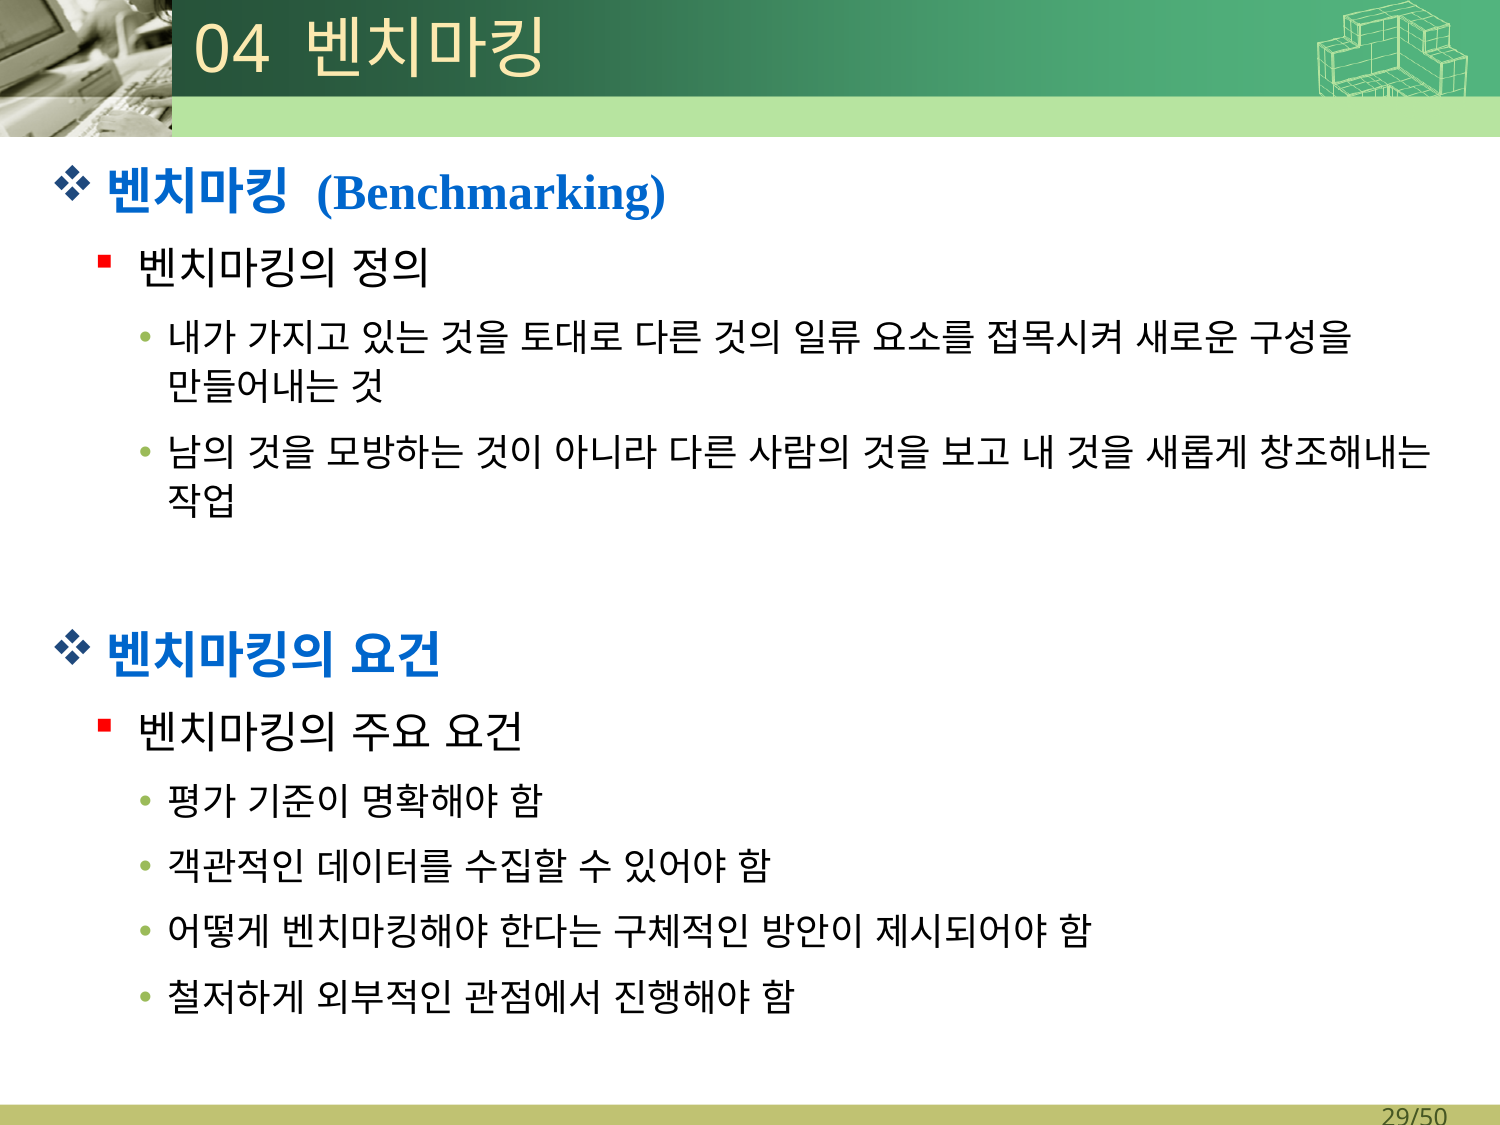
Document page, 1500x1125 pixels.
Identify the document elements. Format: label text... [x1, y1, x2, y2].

list 벤치마킹 (Benchmarking) 벤치마킹의 정의 내가 가지고 있는 것을 토대로 다른 것의 일류 요소를 접목시켜 새로운 구성을 만들어내는 것 남의 것을 모방하는 것이 아니라 다른 사람의 것을 보고 내 것을 새롭게 창조해내는 작업 벤치마킹의 요건 벤치마킹의 주요 요건 평가 기준이 명확해야 함 객관적인 데이터를 수집할 수 있어야 함 어떻게 벤치마킹해야 한다는 구체적인 방안이 제시되어야 함 철저하게 외부적인 관점에서 진행해야 함 [35, 152, 1465, 1079]
picture [0, 0, 1500, 151]
title 04 벤치마킹 [178, 9, 1339, 82]
